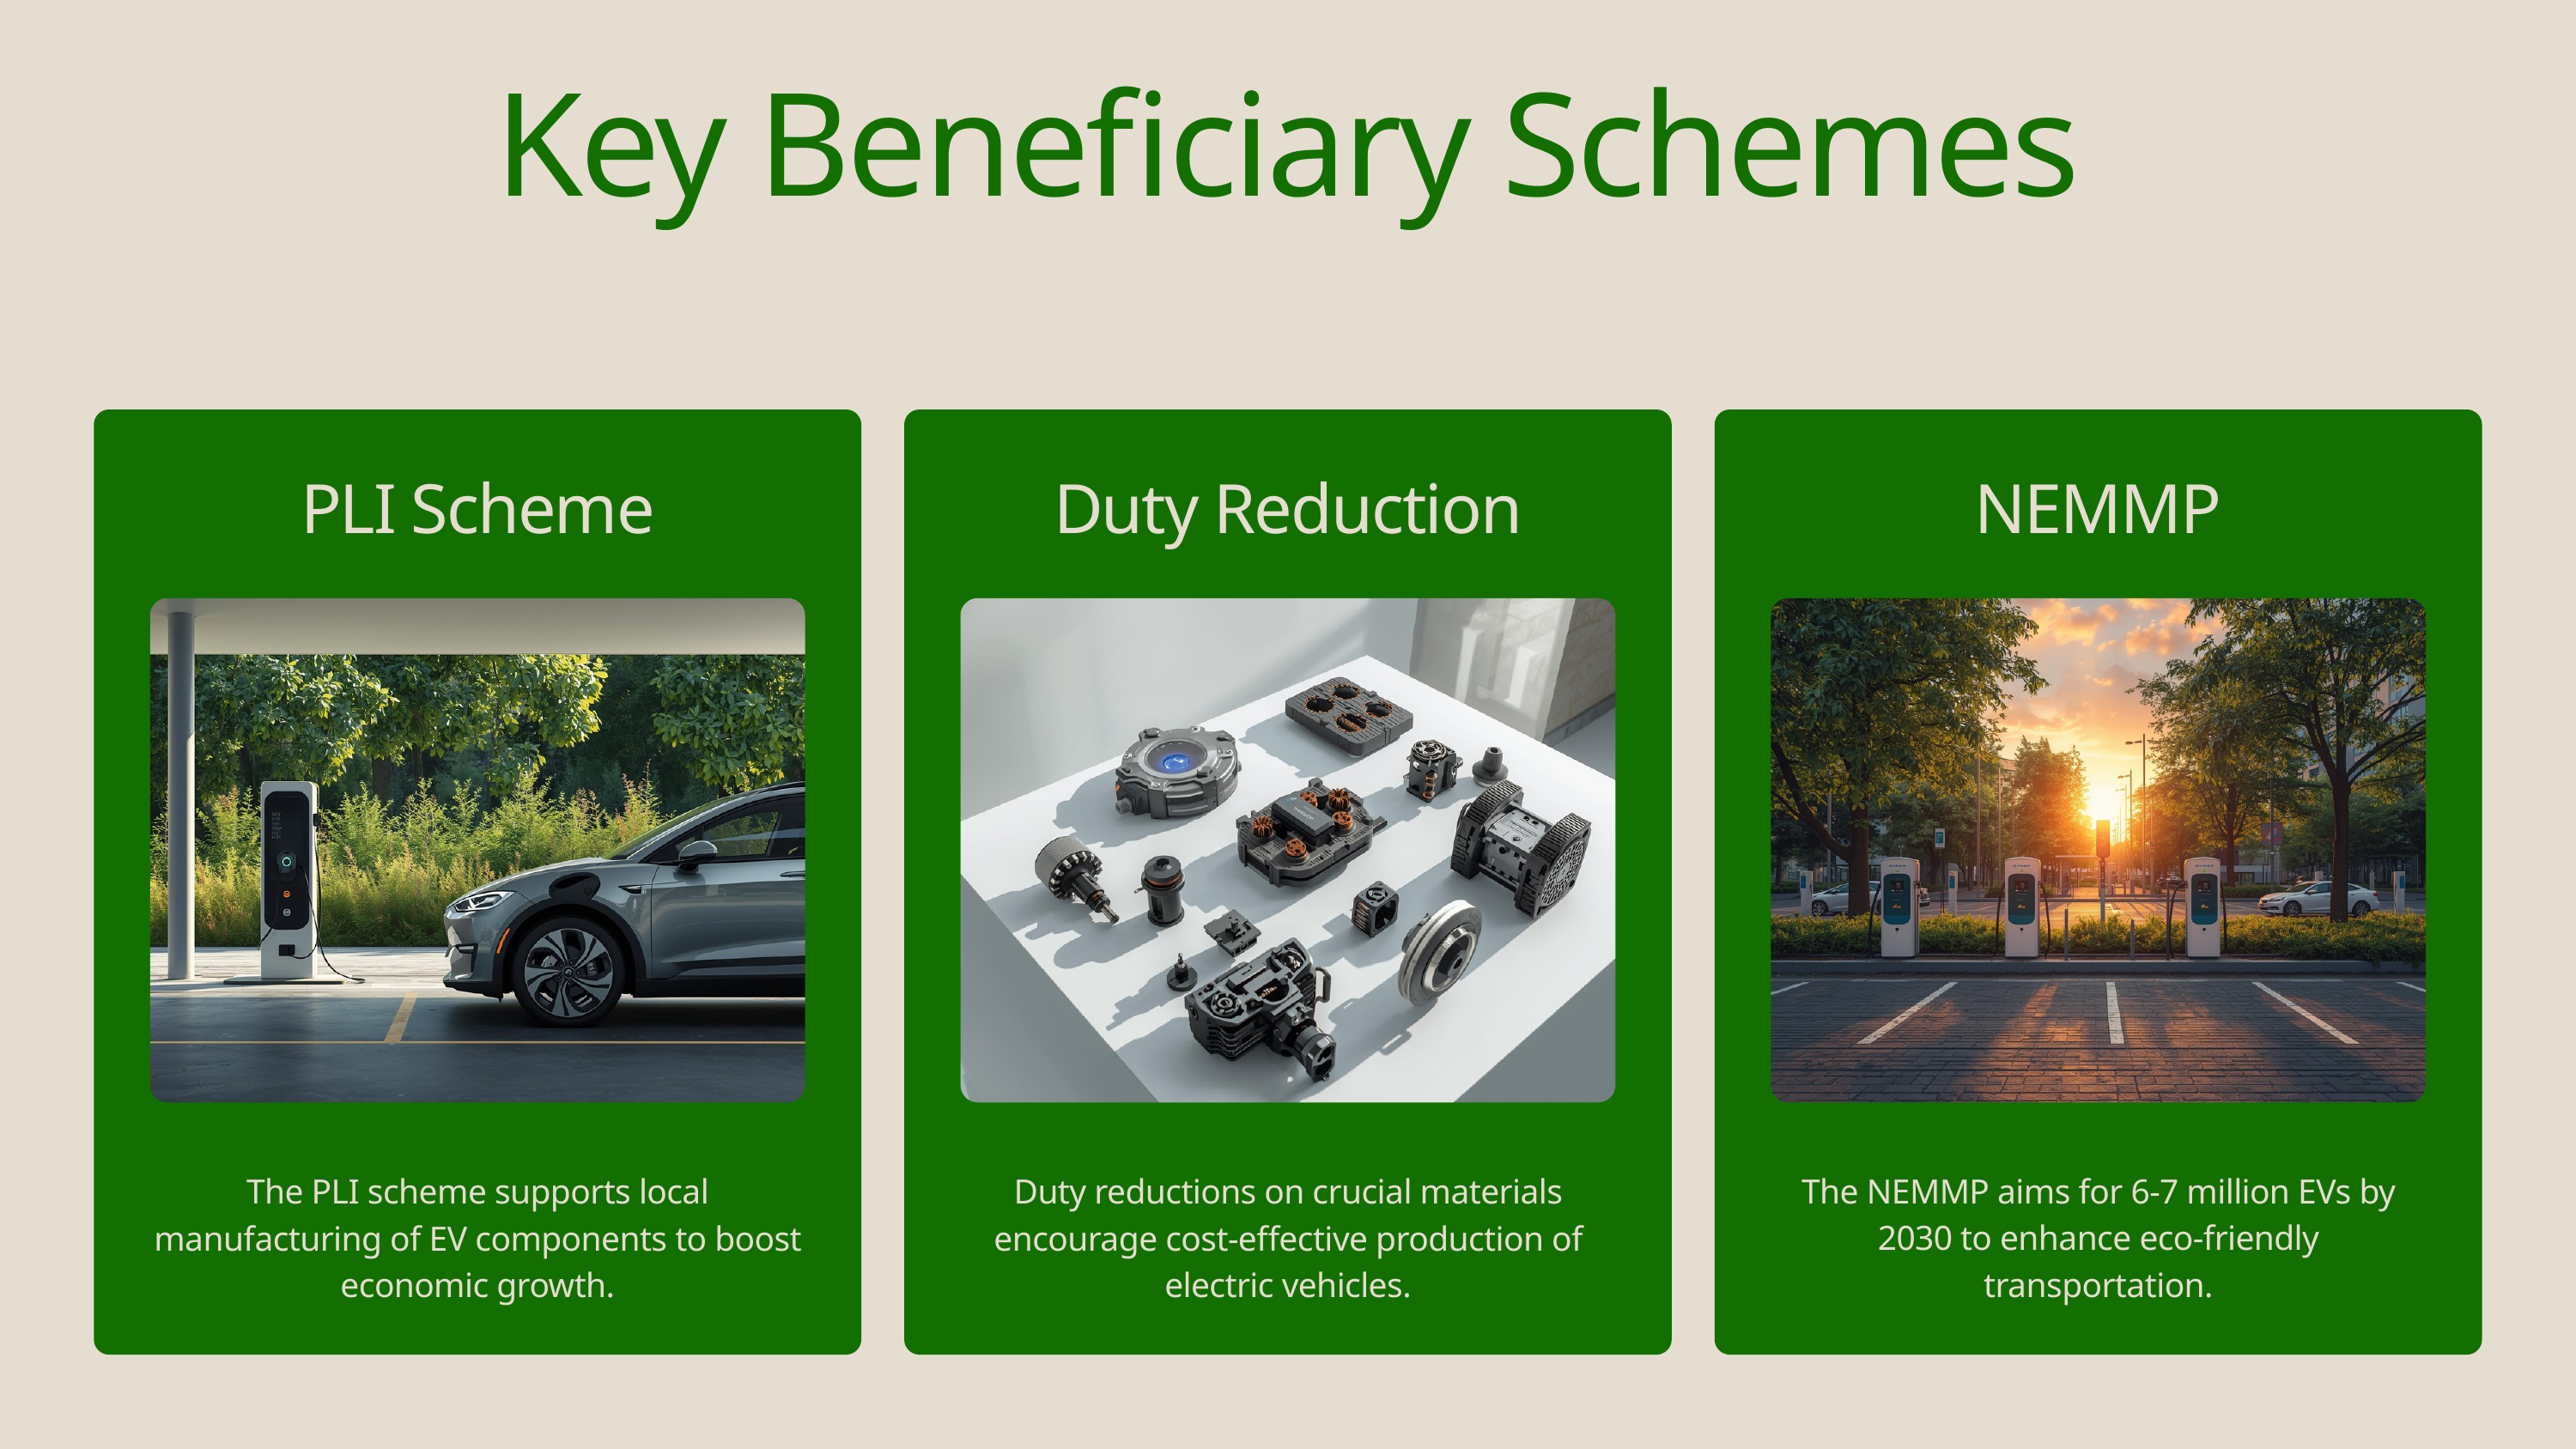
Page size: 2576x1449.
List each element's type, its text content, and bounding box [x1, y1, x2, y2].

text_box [94, 409, 862, 1355]
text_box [1714, 409, 2482, 1355]
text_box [960, 597, 1616, 1103]
text_box Key Beneficiary Schemes [94, 82, 2482, 225]
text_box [903, 409, 1673, 1355]
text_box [1771, 597, 2427, 1103]
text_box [149, 597, 805, 1103]
